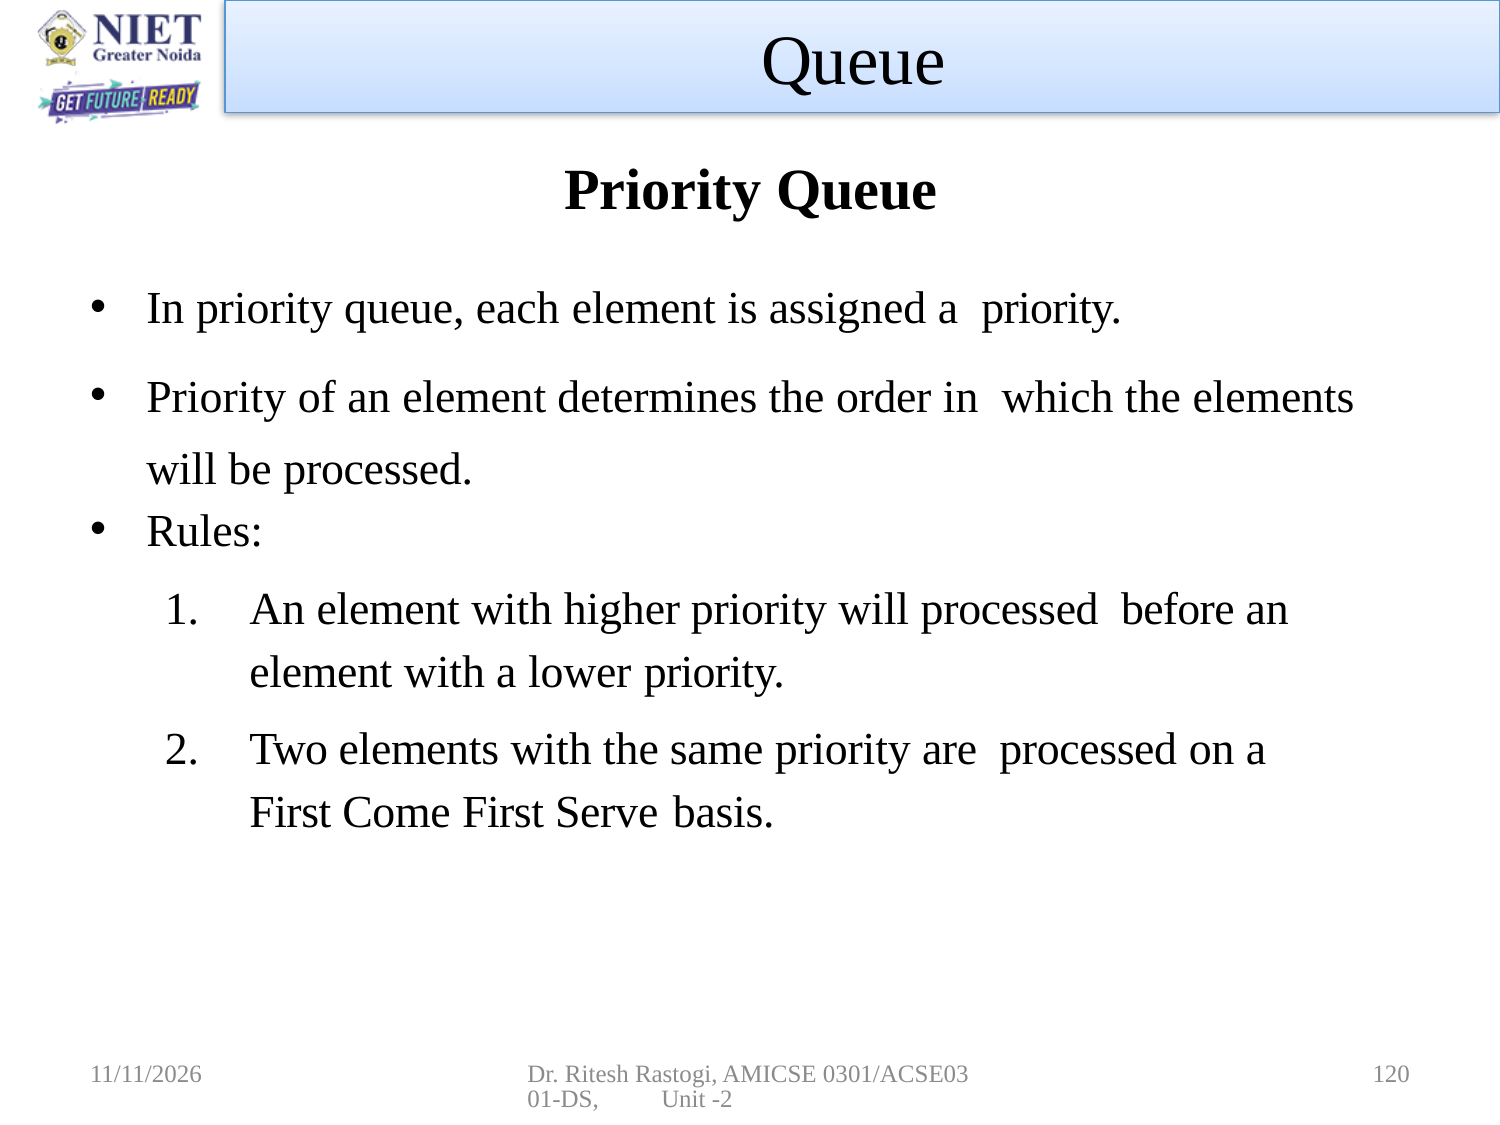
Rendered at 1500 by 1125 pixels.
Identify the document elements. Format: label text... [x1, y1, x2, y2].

footer Dr. Ritesh Rastogi, AMICSE 0301/ACSE0301-DS, Unit -2 [512, 1042, 988, 1103]
text_box In priority queue, each element is assigned a priority. Priority of an element determines the order in which the elements will be processed. Rules: An element with higher priority will processed before an element with a lower priority. Two elements with the same priority are processed on a First Come First Serve basis. [87, 249, 1402, 837]
picture [0, 0, 238, 135]
slide_number 120 [1074, 1042, 1425, 1103]
title Priority Queue [475, 120, 1025, 249]
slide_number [75, 1042, 425, 1103]
text_box Queue [238, 0, 1500, 113]
